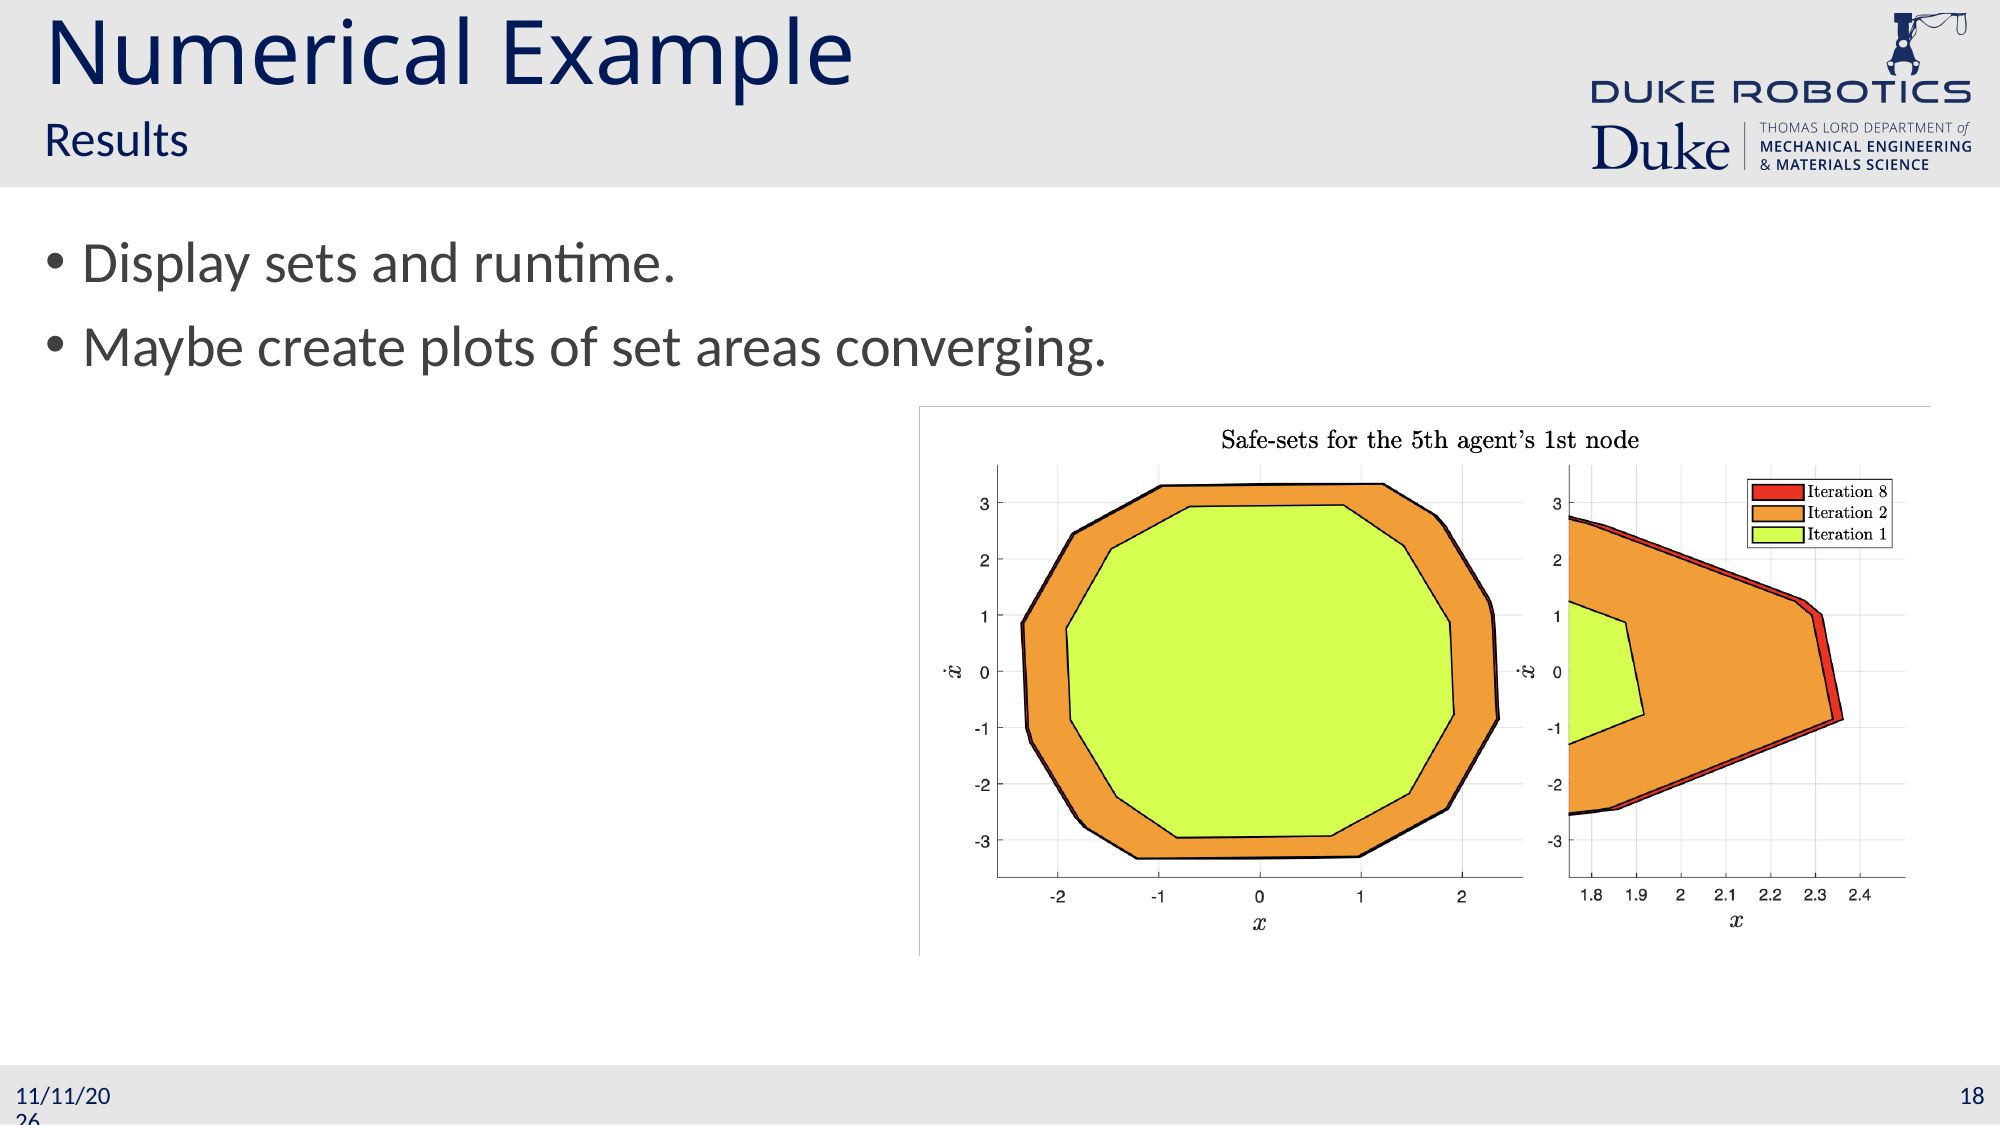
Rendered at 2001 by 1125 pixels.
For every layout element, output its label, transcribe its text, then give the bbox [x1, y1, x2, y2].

footer [137, 1064, 1862, 1125]
slide_number 18 [1862, 1064, 2000, 1125]
picture [1591, 12, 1971, 98]
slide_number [0, 1065, 137, 1125]
list Display sets and runtime. Maybe create plots of set areas converging. [0, 187, 2000, 1065]
list Results [29, 98, 2000, 174]
title Numerical Example [29, 0, 1486, 98]
picture [918, 405, 1932, 957]
